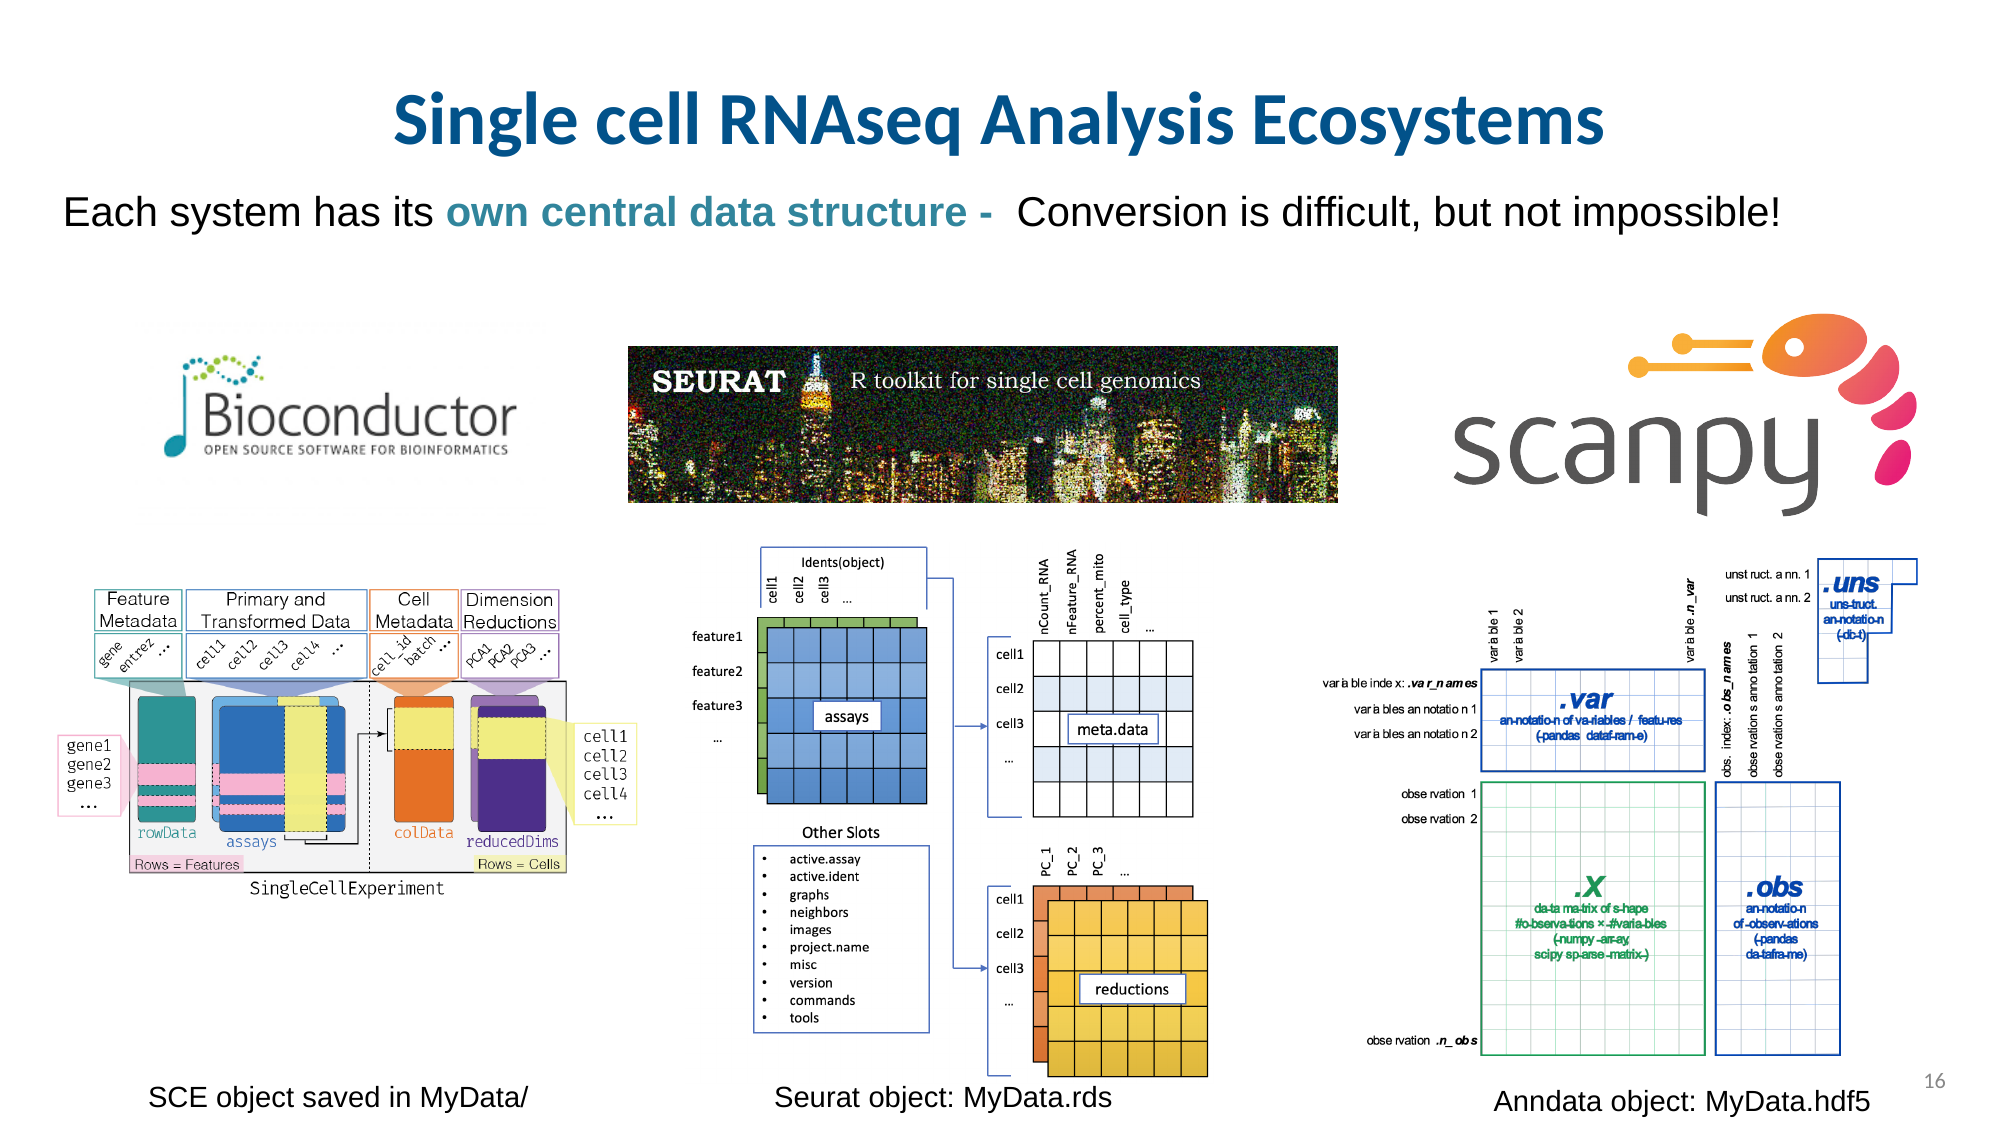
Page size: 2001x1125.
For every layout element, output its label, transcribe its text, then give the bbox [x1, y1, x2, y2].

text_box SCE object saved in MyData/ [133, 1070, 545, 1121]
title Single cell RNAseq Analysis Ecosystems [0, 20, 2000, 209]
picture [628, 346, 1338, 503]
picture [1452, 311, 1918, 518]
picture [54, 583, 643, 902]
picture [685, 542, 1214, 1085]
text_box Anndata object: MyData.hdf5 [1478, 1074, 1887, 1125]
text_box Seurat object: MyData.rds [759, 1093, 1129, 1121]
picture [135, 304, 546, 525]
text_box Each system has its own central data structure - Conversion is difficult, but not impossible! [48, 176, 1908, 318]
picture [1304, 558, 1918, 1056]
